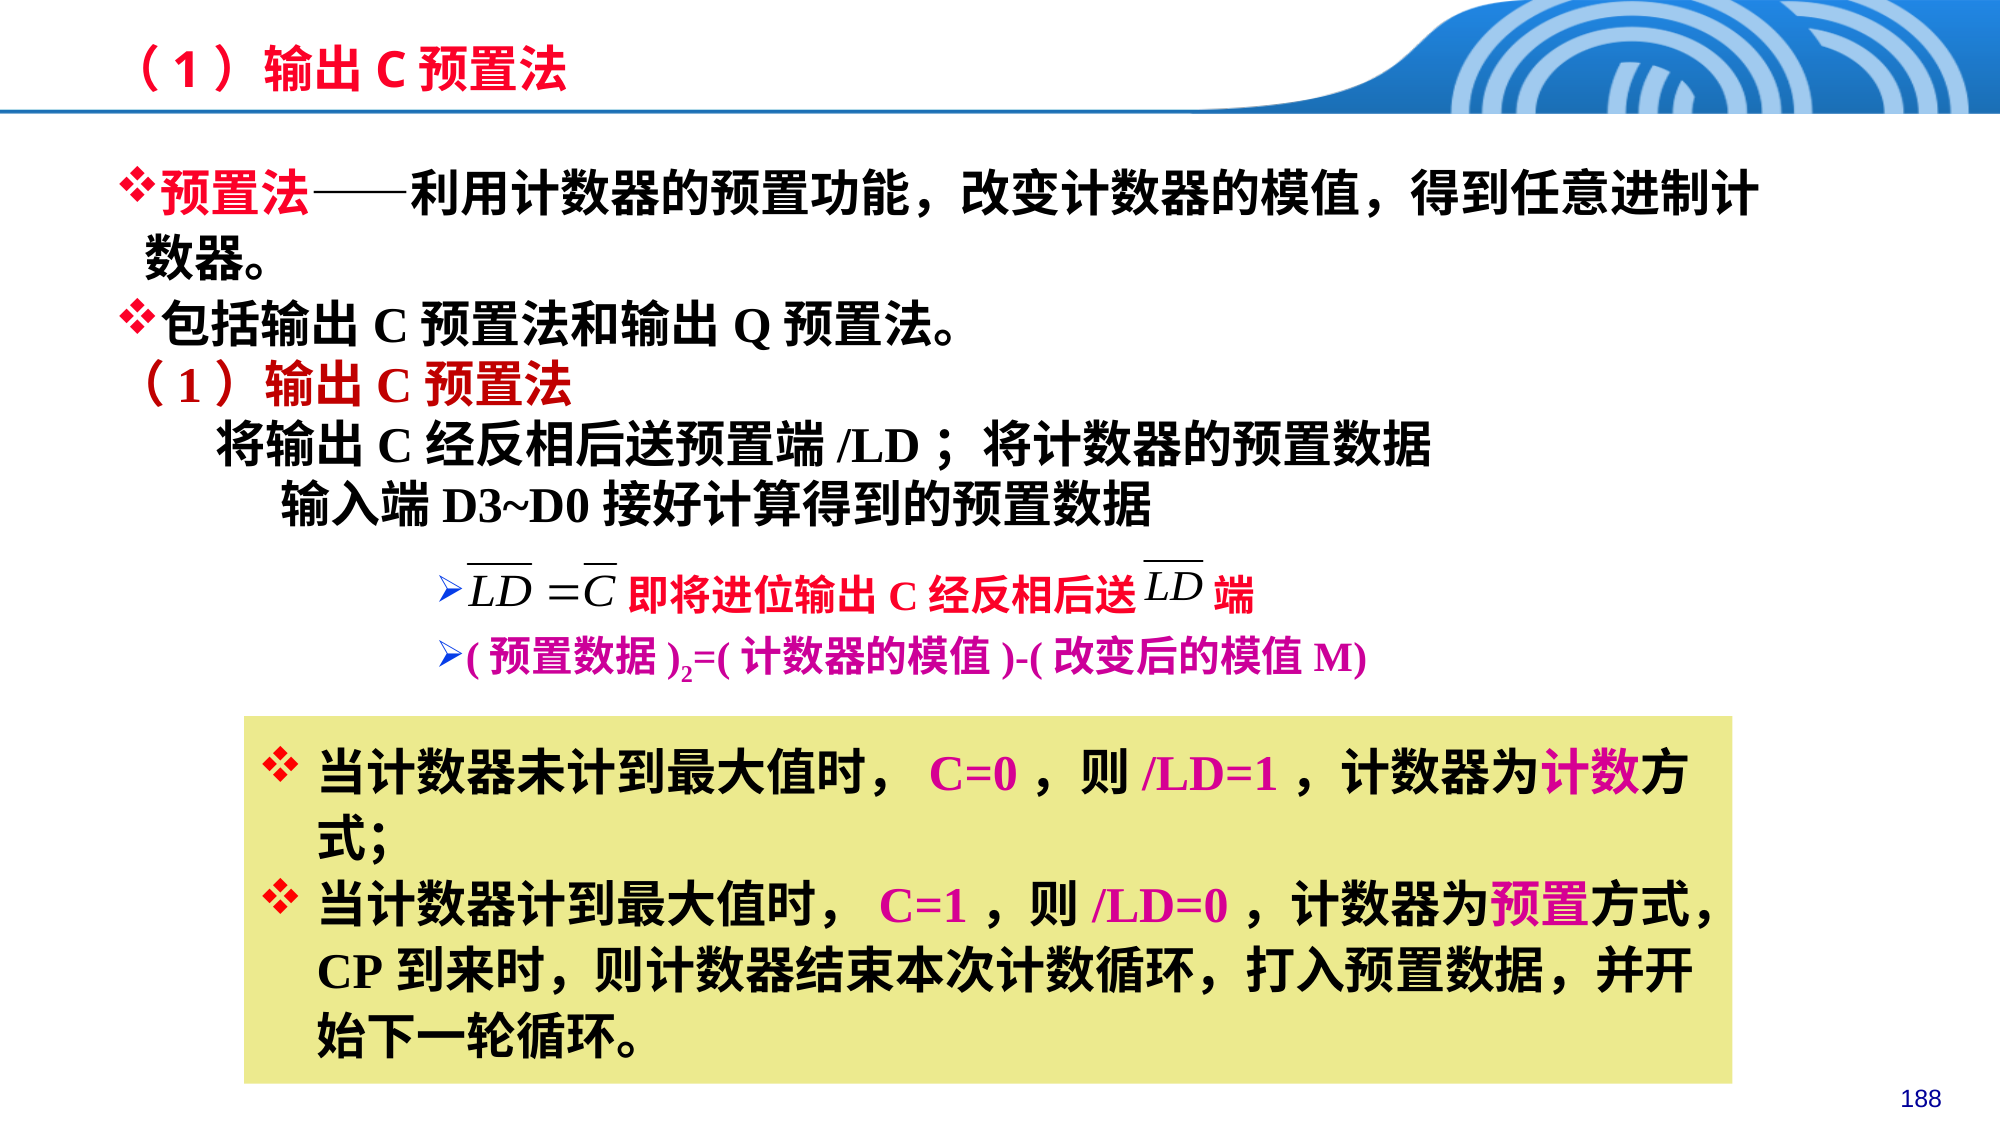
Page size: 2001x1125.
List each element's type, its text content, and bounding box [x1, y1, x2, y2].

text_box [420, 550, 1492, 683]
picture [0, 0, 2000, 114]
text_box 当计数器未计到最大值时，C=0，则/LD=1，计数器为计数方式； 当计数器计到最大值时，C=1，则/LD=0，计数器为预置方式，CP到来时，则计数器结束本次计数循环，打入预置数据，并开始下一轮循环。 [244, 716, 1733, 1084]
title （1）输出C预置法 [99, 40, 964, 103]
text_box 预置法——利用计数器的预置功能，改变计数器的模值，得到任意进制计数器。 包括输出C预置法和输出Q预置法。 （1）输出C预置法 将输出C经反相后送预置端/LD；将计数器的预置数据 输入端D3~D0接好计算得到的预置数据 [100, 147, 1816, 541]
